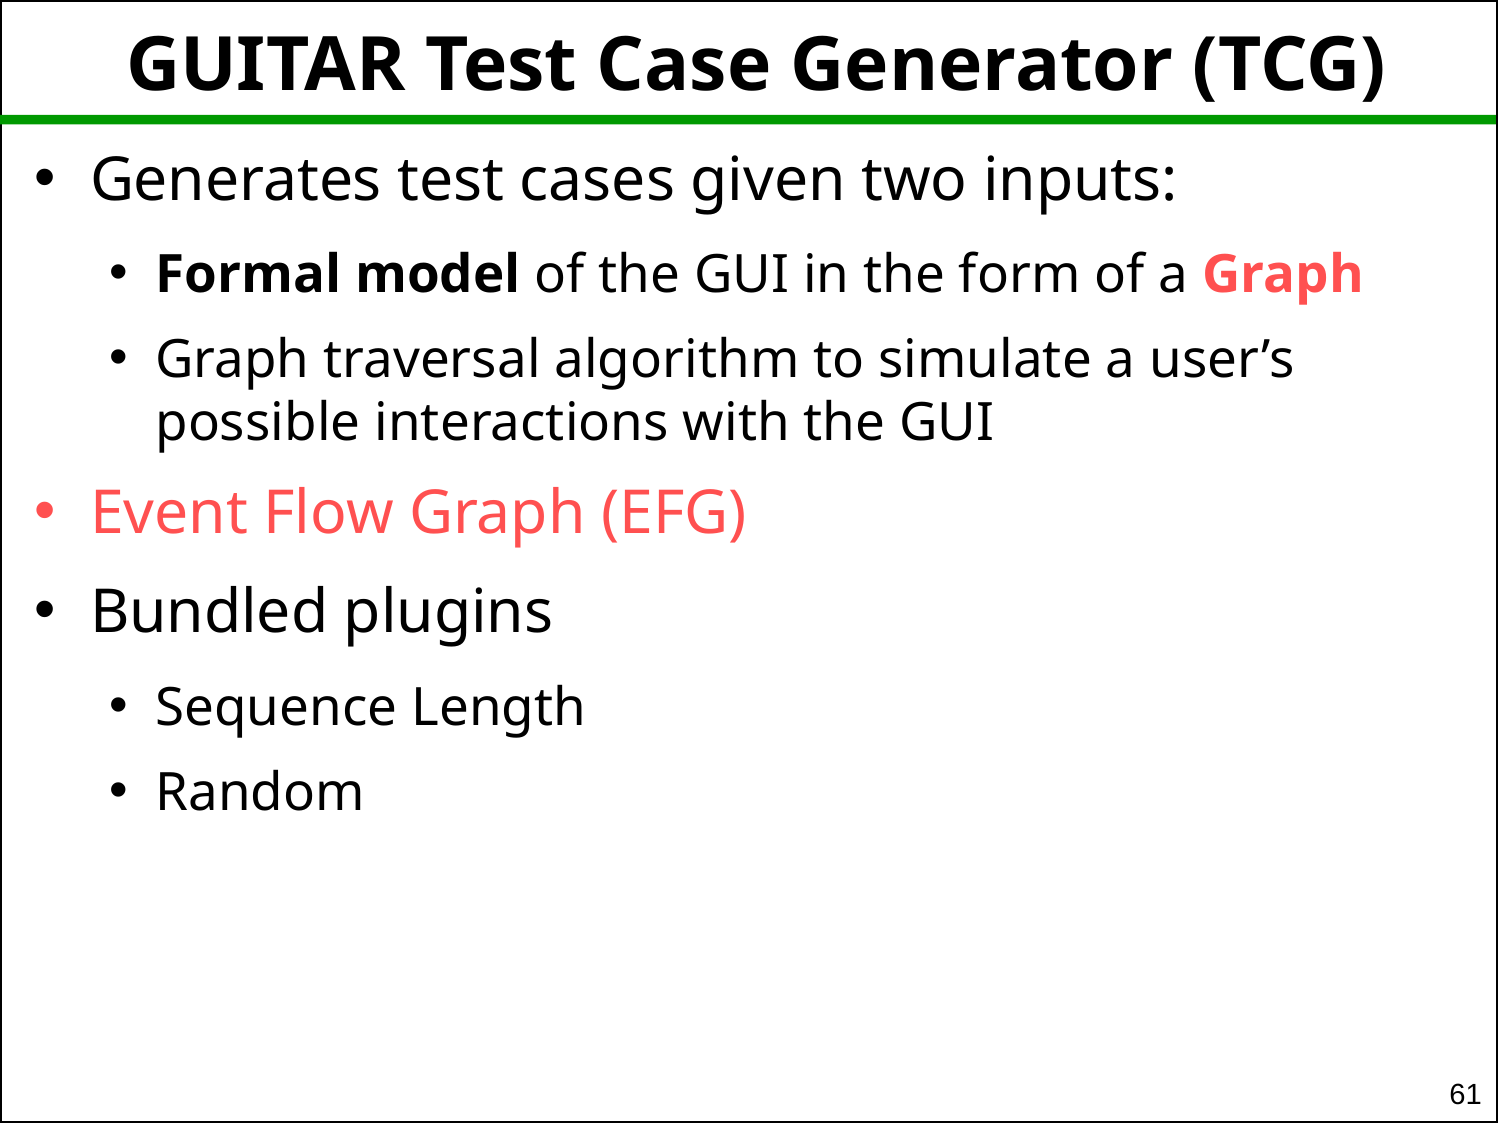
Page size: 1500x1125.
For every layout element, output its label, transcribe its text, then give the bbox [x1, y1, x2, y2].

text_box GUITAR Test Case Generator (TCG) [12, 14, 1500, 106]
slide_number 61 [1184, 1077, 1498, 1118]
text_box Generates test cases given two inputs: Formal model of the GUI in the form of a Graph Graph traversal algorithm to simulate a user’s possible interactions with the GUI Event Flow Graph (EFG) Bundled plugins Sequence Length Random [34, 135, 1488, 1006]
